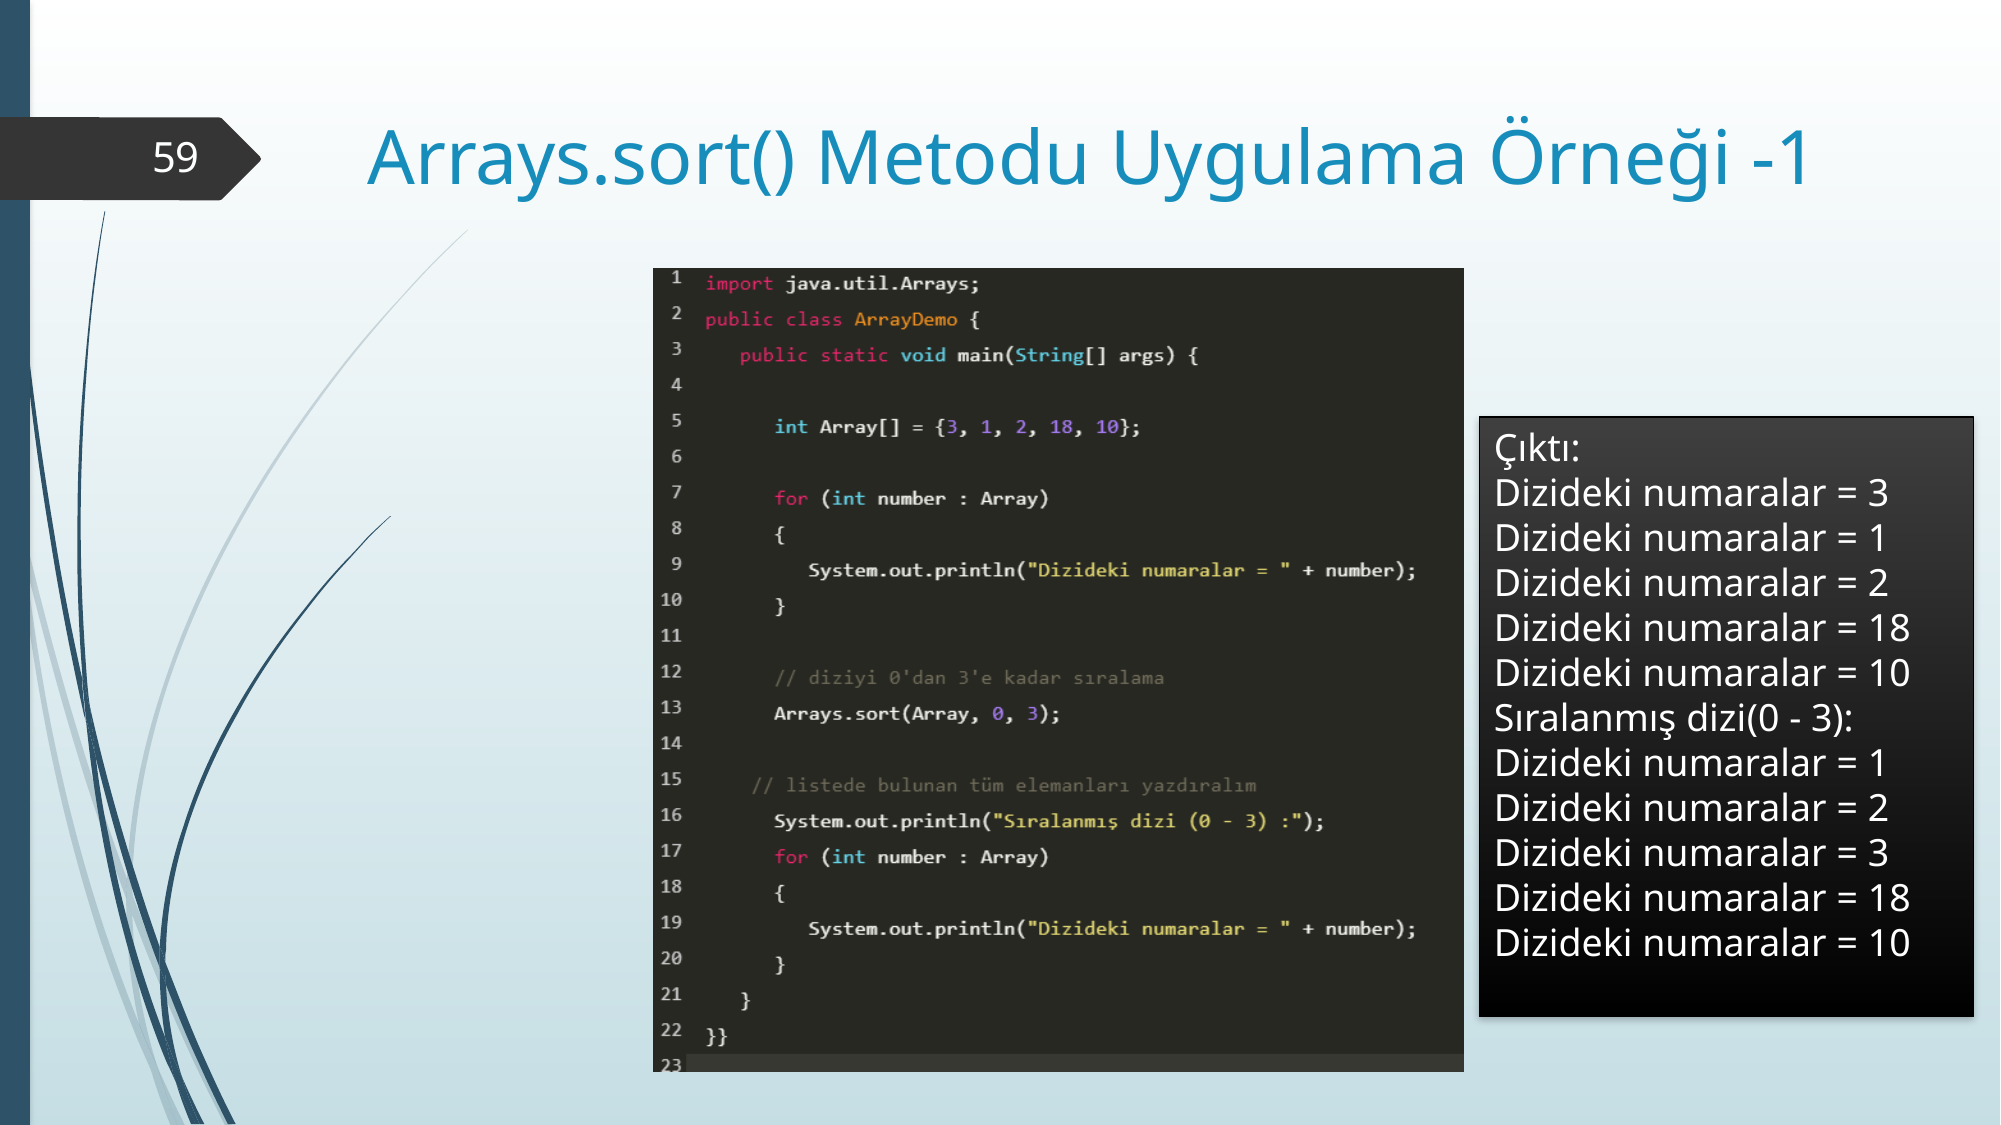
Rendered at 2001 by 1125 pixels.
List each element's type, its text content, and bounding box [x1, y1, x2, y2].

slide_number 59 [87, 129, 216, 190]
text_box Çıktı: Dizideki numaralar = 3 Dizideki numaralar = 1 Dizideki numaralar = 2 Dizideki numaralar = 18 Dizideki numaralar = 10 Sıralanmış dizi(0 - 3): Dizideki numaralar = 1 Dizideki numaralar = 2 Dizideki numaralar = 3 Dizideki numaralar = 18 Dizideki numaralar = 10 [1479, 416, 1974, 1017]
title Arrays.sort() Metodu Uygulama Örneği -1 [352, 102, 1888, 313]
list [652, 268, 1465, 1073]
